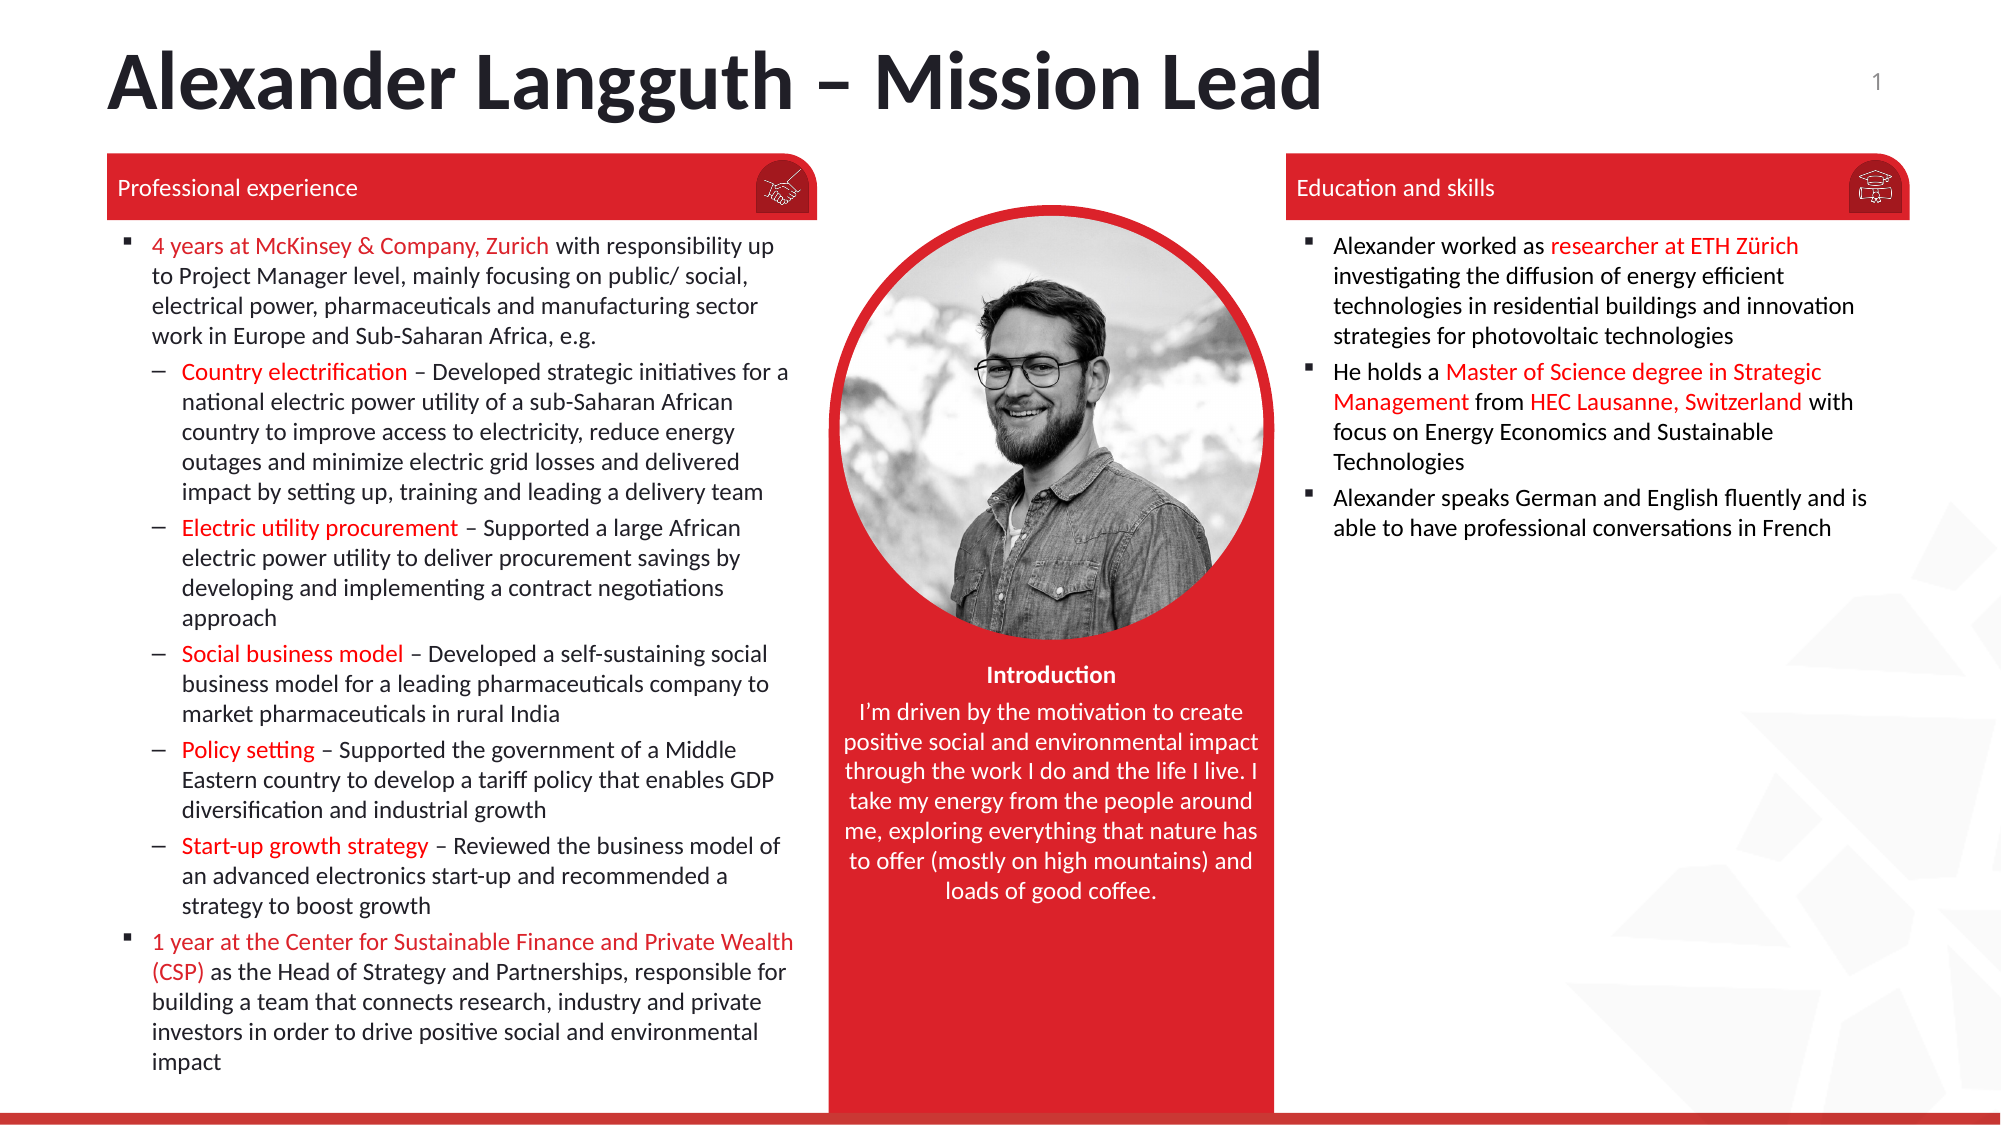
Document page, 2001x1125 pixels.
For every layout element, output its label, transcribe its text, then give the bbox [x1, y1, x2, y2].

text_box Education and skills [1286, 153, 1910, 221]
slide_number 1 [1845, 59, 1894, 106]
picture [1847, 158, 1904, 215]
text_box 4 years at McKinsey & Company, Zurich with responsibility up to Project Manager level, mainly focusing on public/ social, electrical power, pharmaceuticals and manufacturing sector work in Europe and Sub-Saharan Africa, e.g. Country electrification – Developed strategic initiatives for a national electric power utility of a sub-Saharan African country to improve access to electricity, reduce energy outages and minimize electric grid losses and delivered impact by setting up, training and leading a delivery team Electric utility procurement – Supported a large African electric power utility to deliver procurement savings by developing and implementing a contract negotiations approach Social business model – Developed a self-sustaining social business model for a leading pharmaceuticals company to market pharmaceuticals in rural India Policy setting – Supported the government of a Middle Eastern country to develop a tariff policy that enables GDP diversification and industrial growth Start-up growth strategy – Reviewed the business model of an advanced electronics start-up and recommended a strategy to boost growth 1 year at the Center for Sustainable Finance and Private Wealth (CSP) as the Head of Strategy and Partnerships, responsible for building a team that connects research, industry and private investors in order to drive positive social and environmental impact [121, 229, 802, 1076]
picture [839, 215, 1264, 640]
picture [754, 158, 811, 215]
text_box Professional experience [107, 153, 818, 221]
title Alexander Langguth – Mission Lead [107, 37, 1829, 226]
text_box Introduction I’m driven by the motivation to create positive social and environmental impact through the work I do and the life I live. I take my energy from the people around me, exploring everything that nature has to offer (mostly on high mountains) and loads of good coffee. [843, 658, 1260, 905]
text_box Alexander worked as researcher at ETH Zürich investigating the diffusion of energy efficient technologies in residential buildings and innovation strategies for photovoltaic technologies He holds a Master of Science degree in Strategic Management from HEC Lausanne, Switzerland with focus on Energy Economics and Sustainable Technologies Alexander speaks German and English fluently and is able to have professional conversations in French [1303, 229, 1893, 542]
